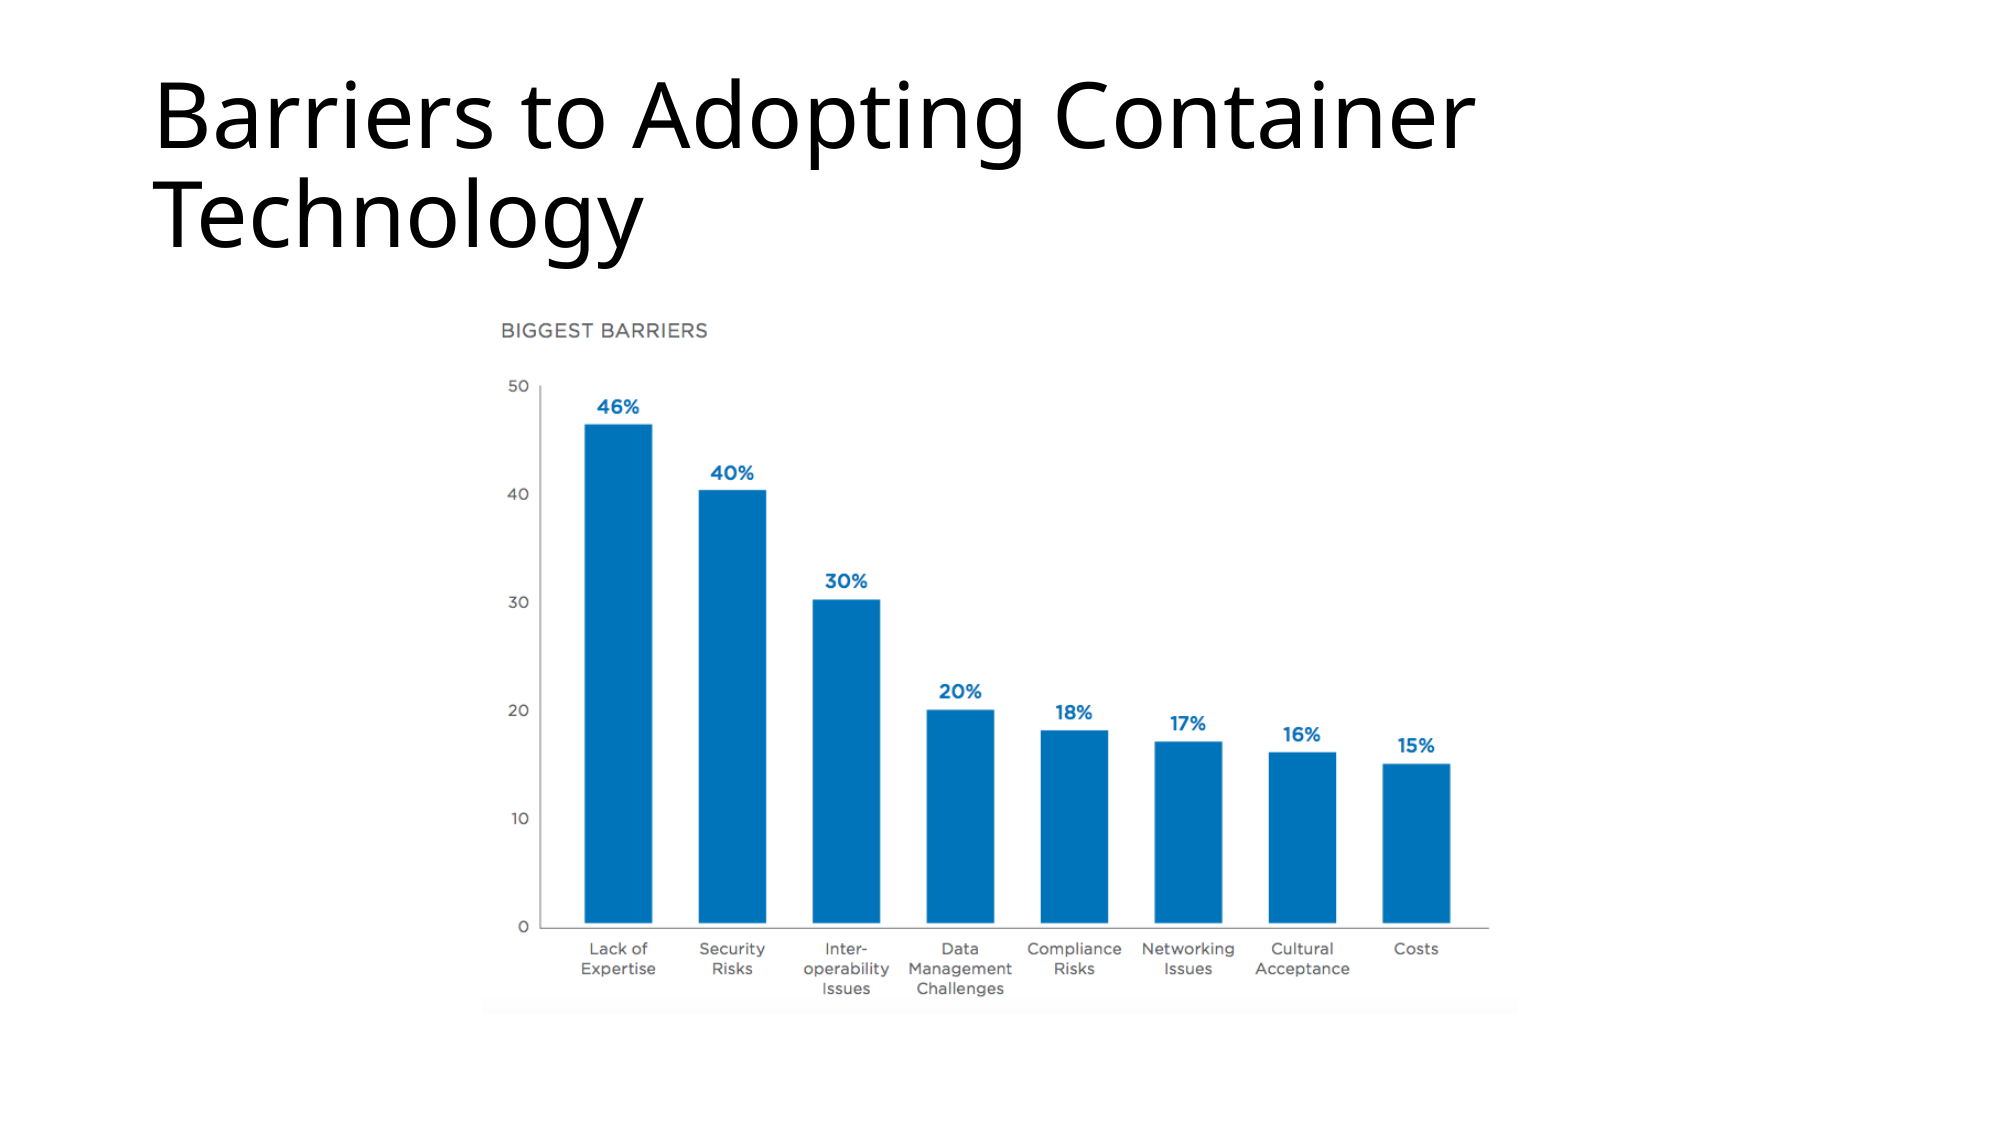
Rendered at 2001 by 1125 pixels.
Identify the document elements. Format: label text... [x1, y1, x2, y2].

title Barriers to Adopting Container Technology [137, 59, 1863, 278]
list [482, 299, 1518, 1014]
